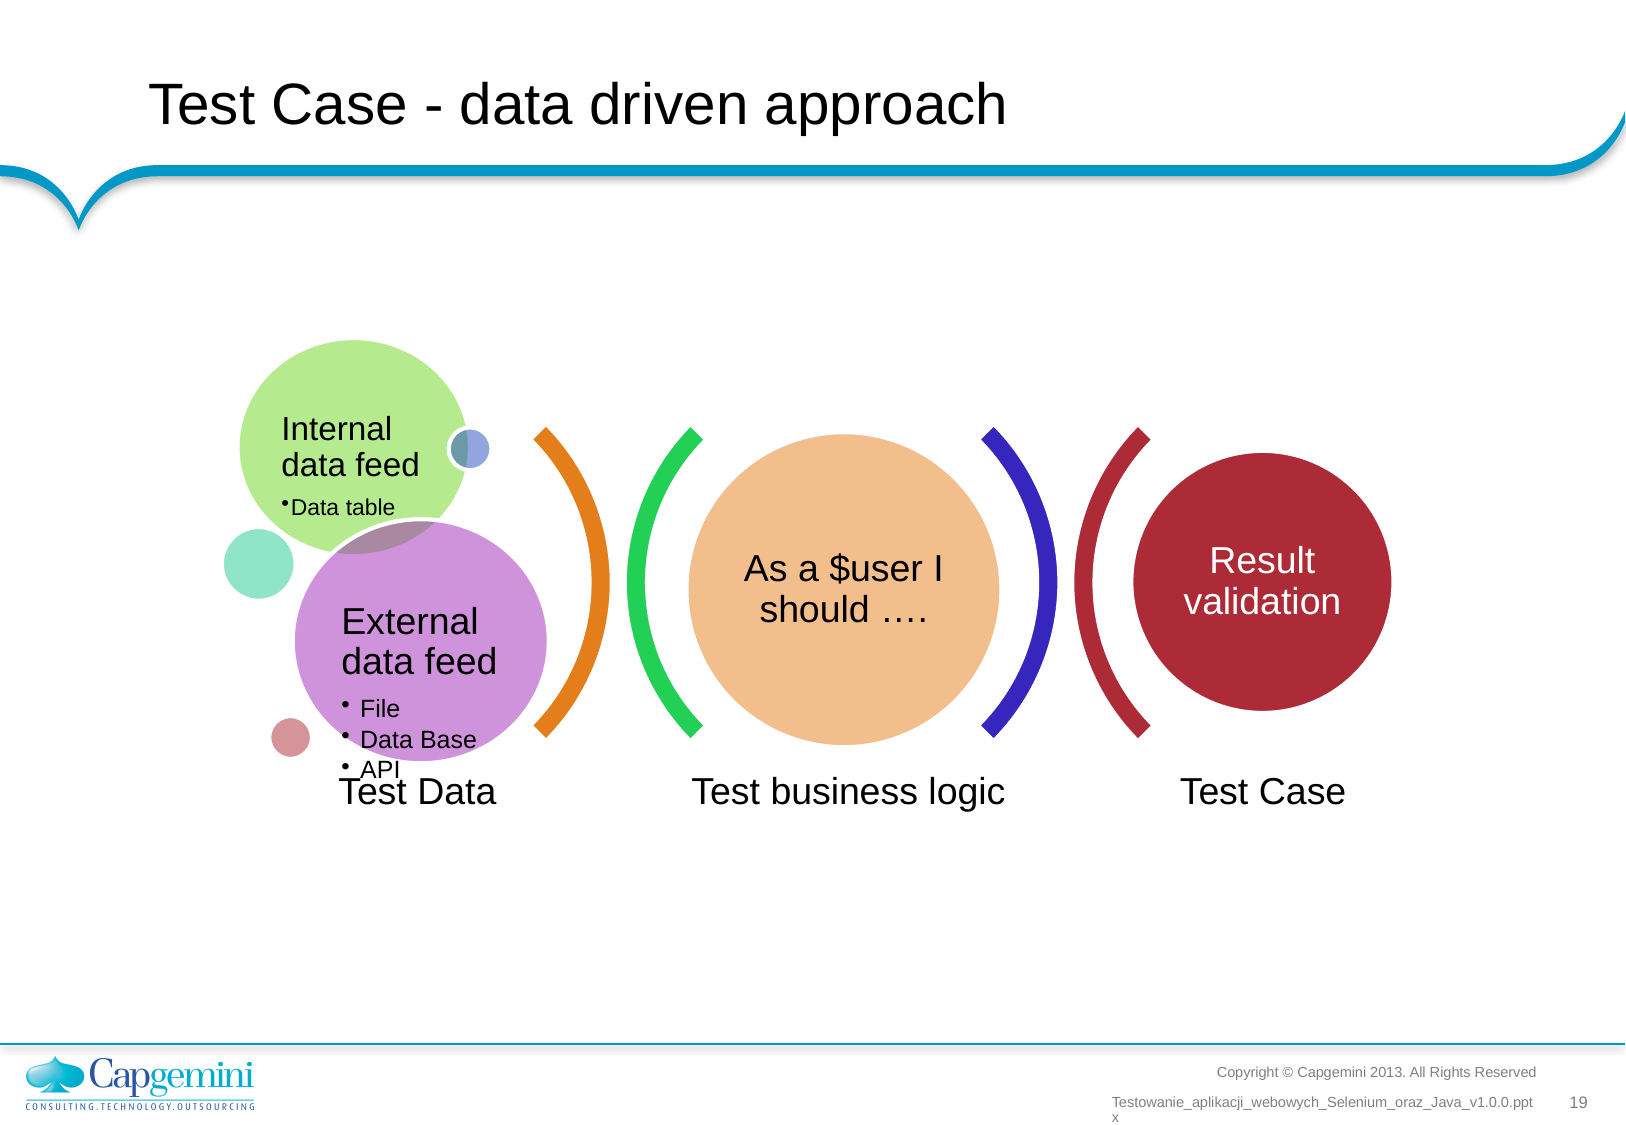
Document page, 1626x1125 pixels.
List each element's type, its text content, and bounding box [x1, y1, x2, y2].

text_box Test Case - data driven approach [133, 66, 1025, 208]
footer Testowanie_aplikacji_webowych_Selenium_oraz_Java_v1.0.0.pptx [1105, 1086, 1543, 1117]
slide_number 19 [1568, 1091, 1589, 1112]
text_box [162, 195, 1522, 1000]
picture [26, 1056, 254, 1110]
slide_number Copyright © Capgemini 2013. All Rights Reserved [1104, 1053, 1544, 1088]
